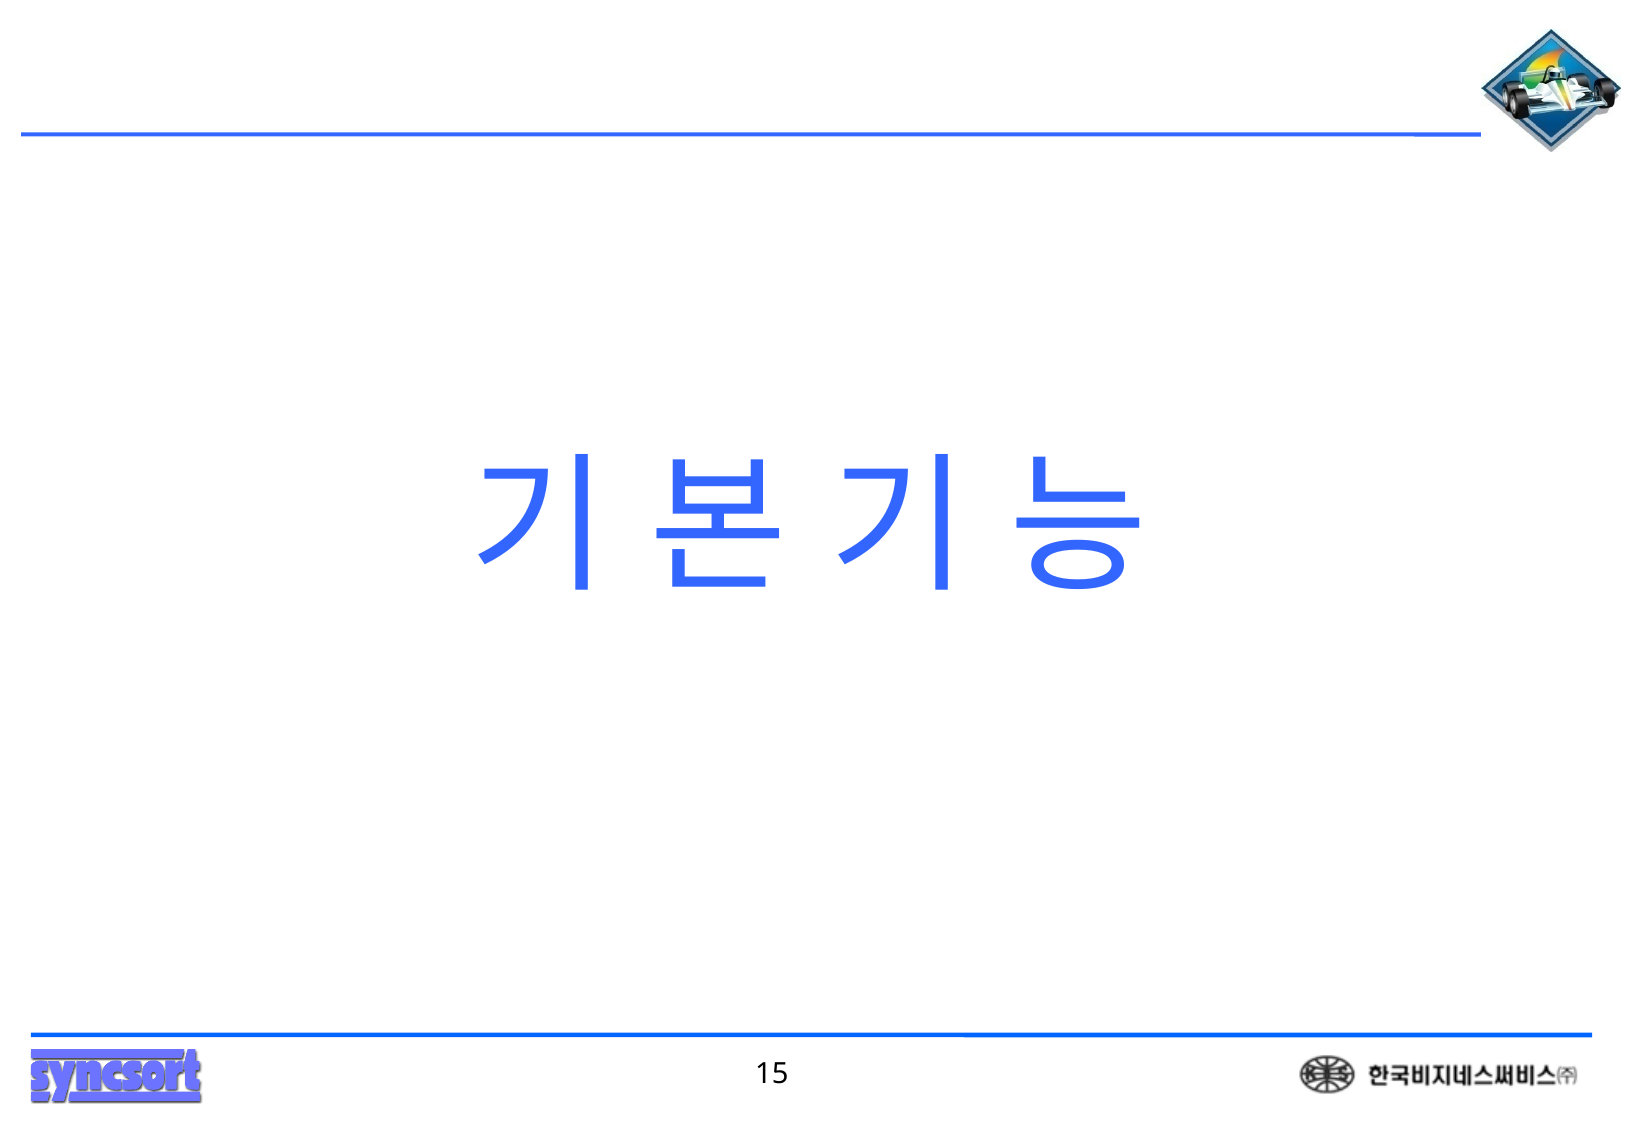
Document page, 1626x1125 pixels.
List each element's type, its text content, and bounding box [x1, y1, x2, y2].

picture [1281, 1046, 1593, 1105]
text_box 기 본 기 능 [454, 420, 1163, 616]
picture [1481, 29, 1621, 153]
picture [27, 1046, 205, 1104]
